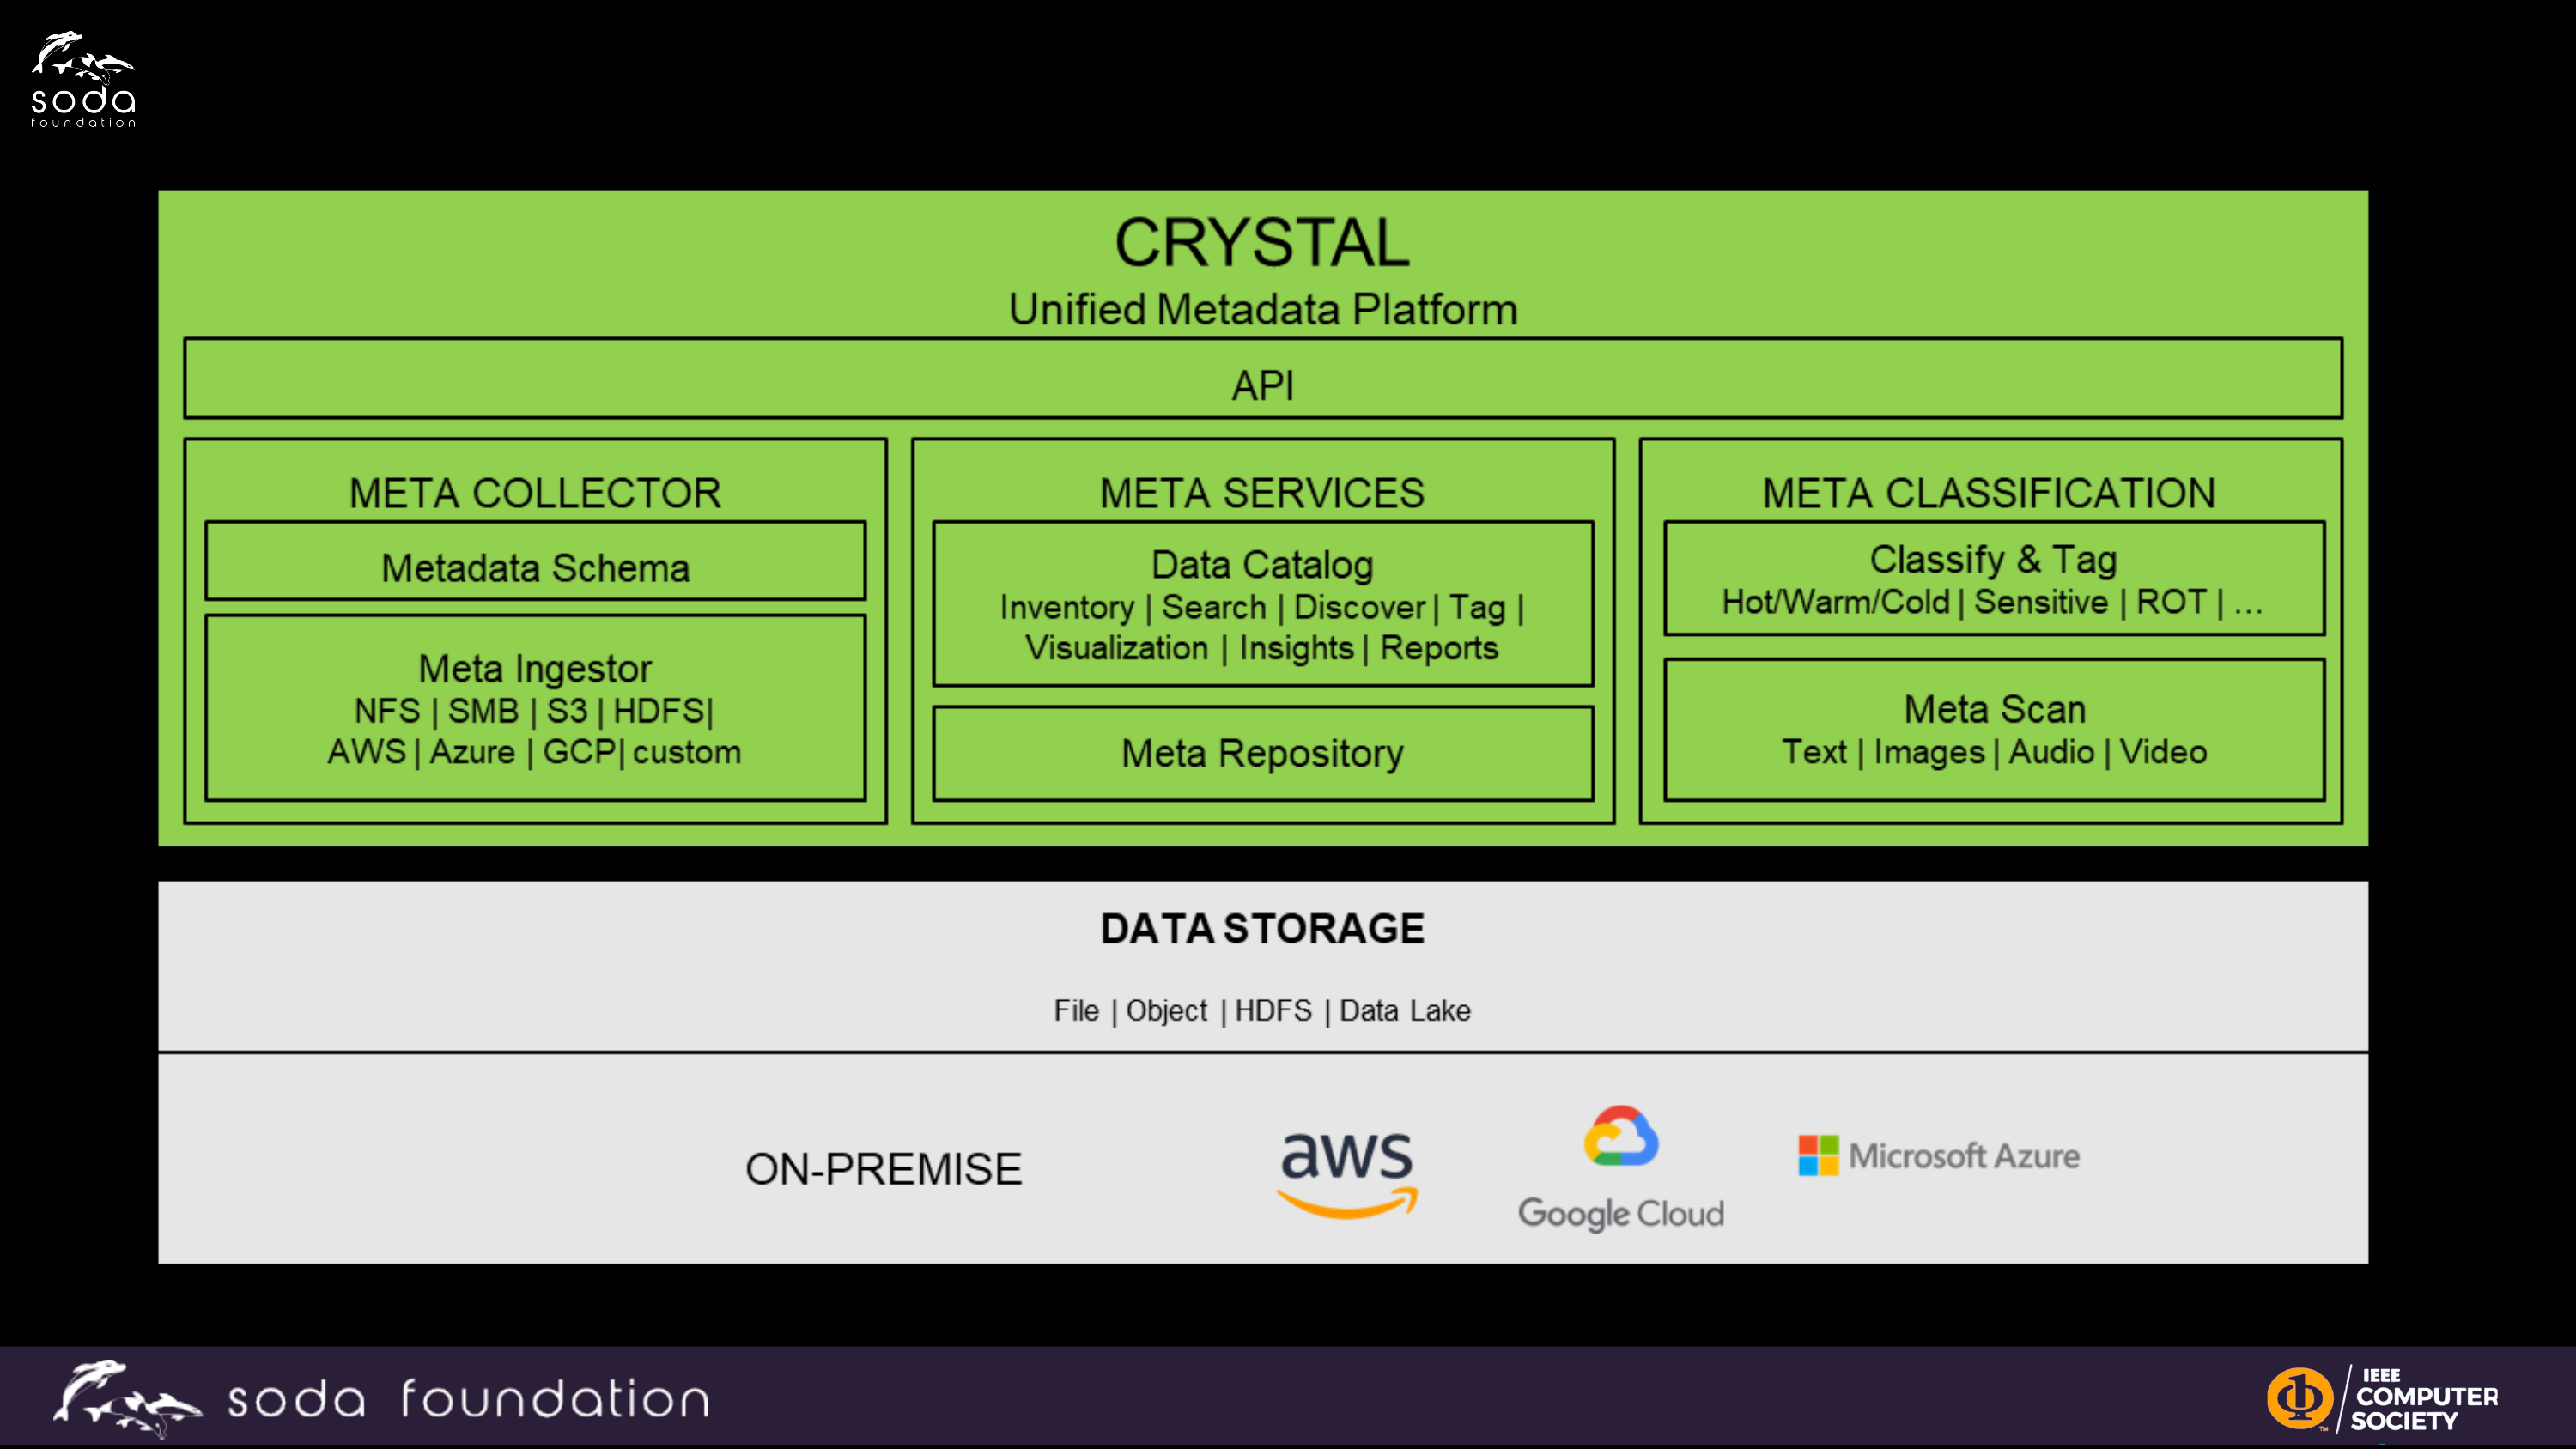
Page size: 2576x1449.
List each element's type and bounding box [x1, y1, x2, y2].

picture [155, 180, 2372, 1268]
text_box [0, 1320, 2576, 1446]
picture [32, 31, 135, 127]
